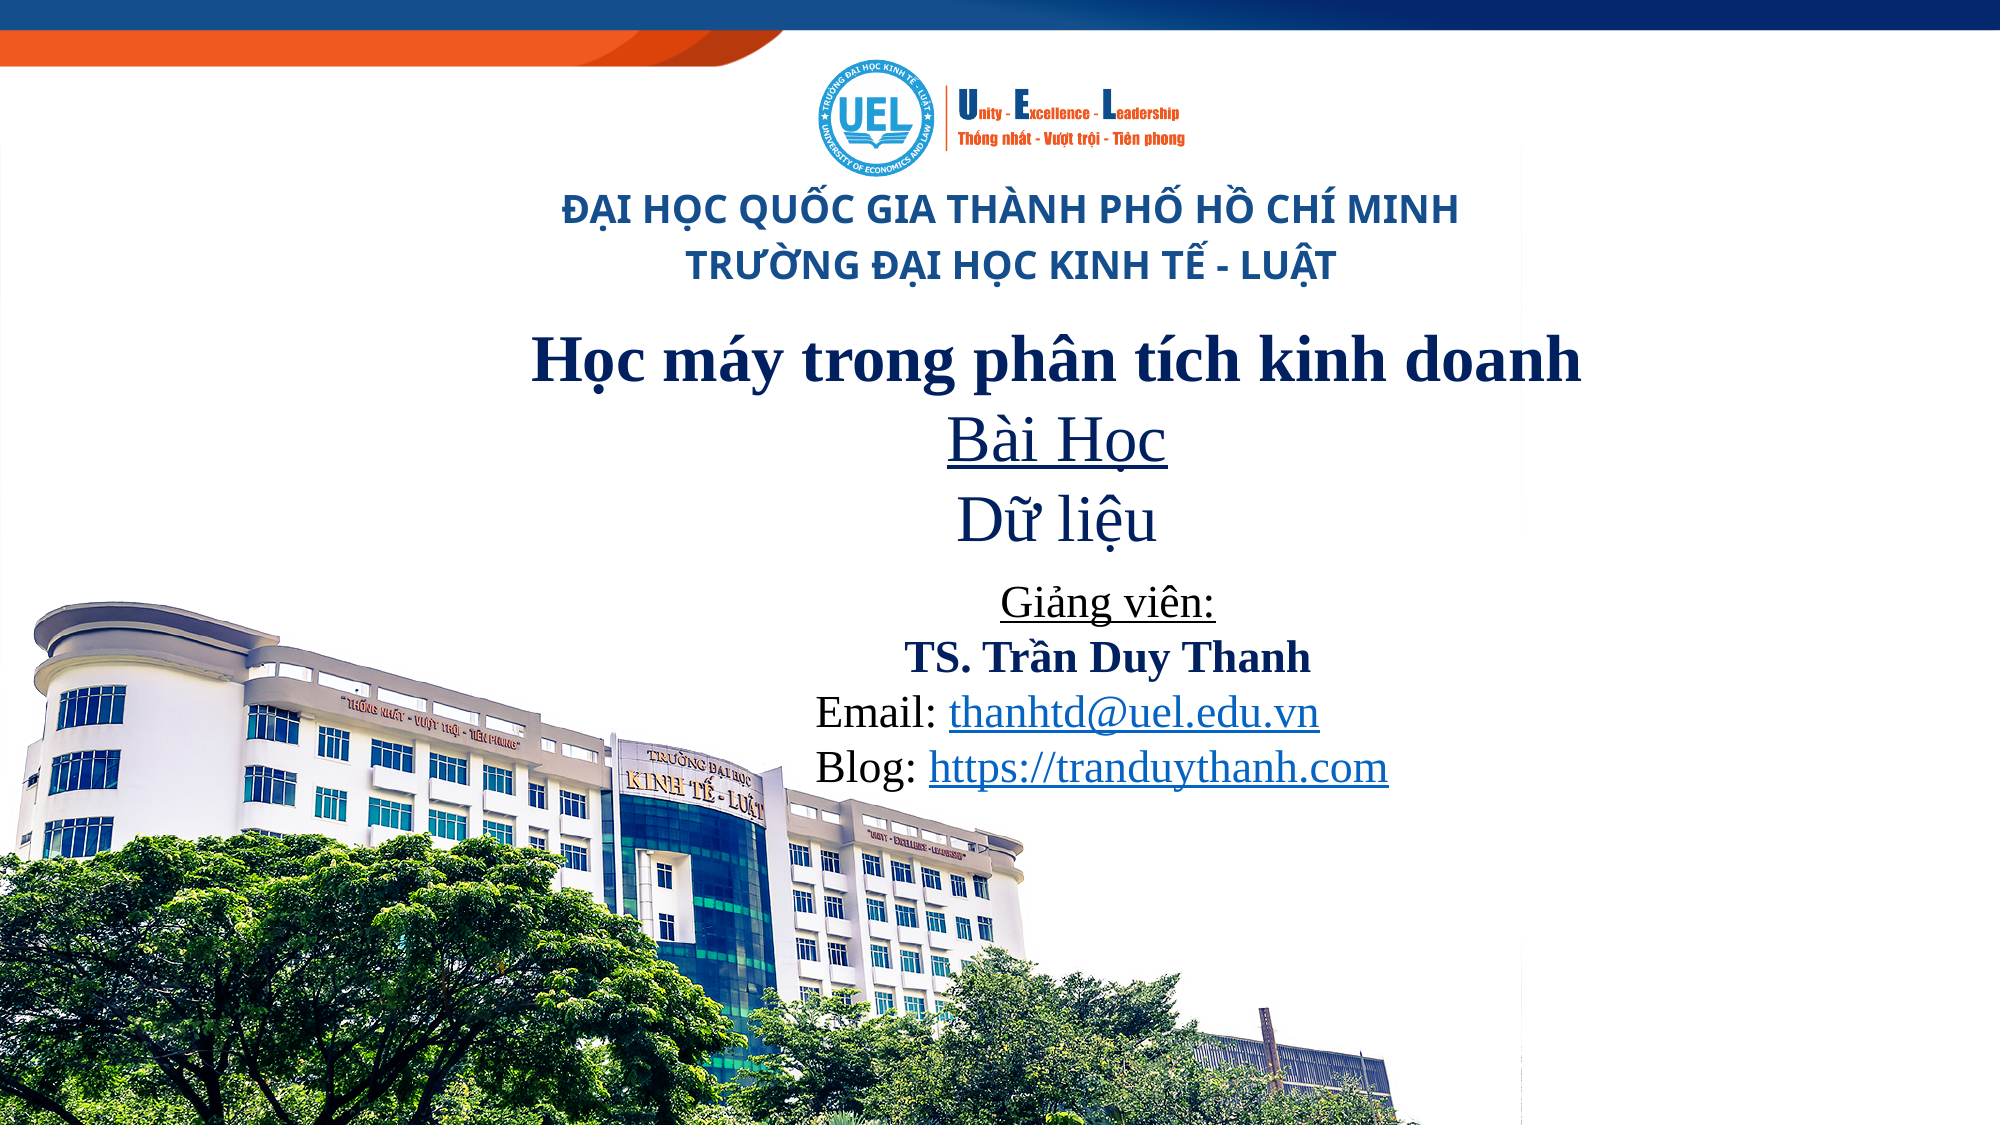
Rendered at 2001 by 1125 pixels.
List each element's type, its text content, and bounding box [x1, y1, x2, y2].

text_box Học máy trong phân tích kinh doanh Bài Học Dữ liệu [338, 278, 1777, 591]
text_box Giảng viên: TS. Trần Duy Thanh Email: thanhtd@uel.edu.vn Blog: https://tranduythanh.com [800, 564, 1416, 800]
picture [0, 0, 2001, 1125]
